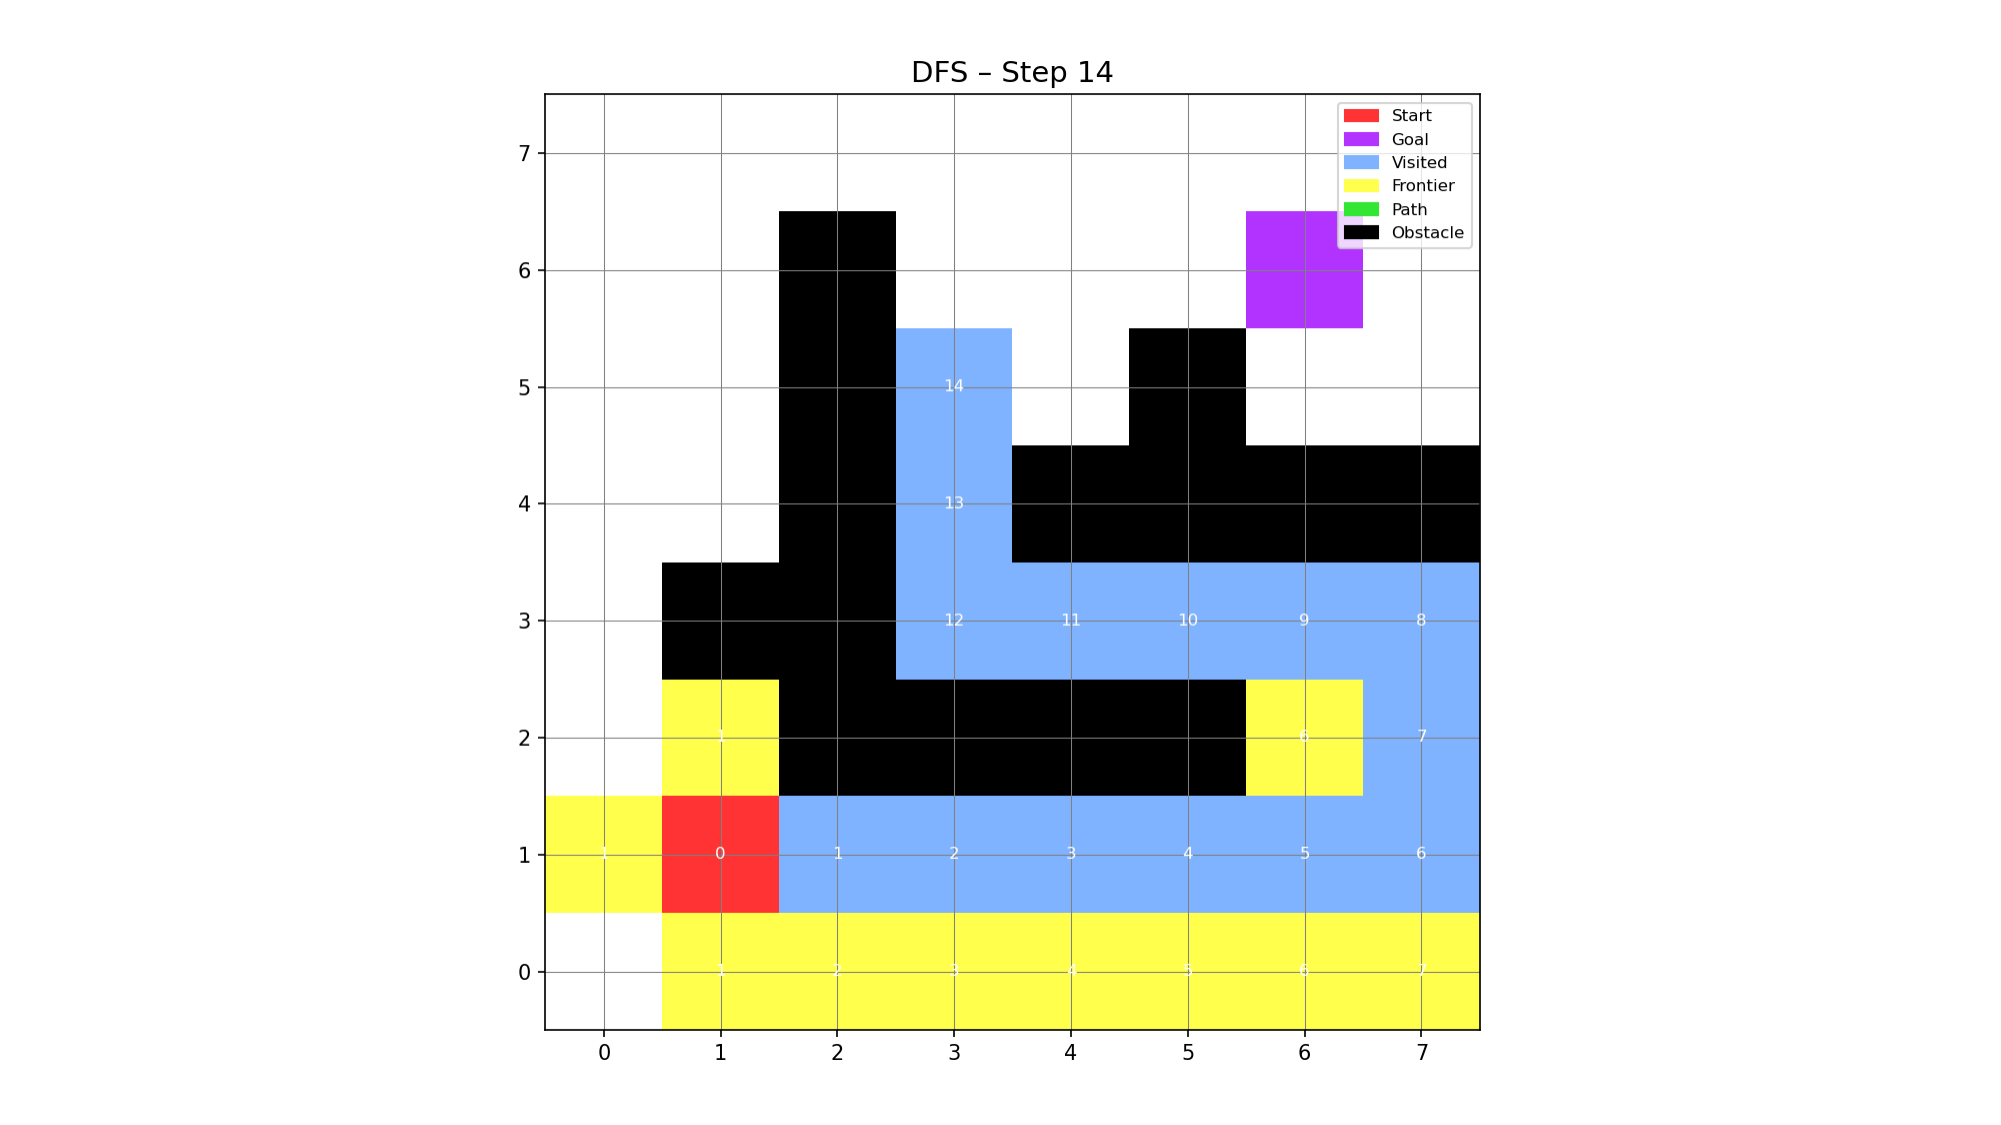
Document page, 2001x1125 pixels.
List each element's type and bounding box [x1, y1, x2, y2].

picture [474, 37, 1526, 1088]
